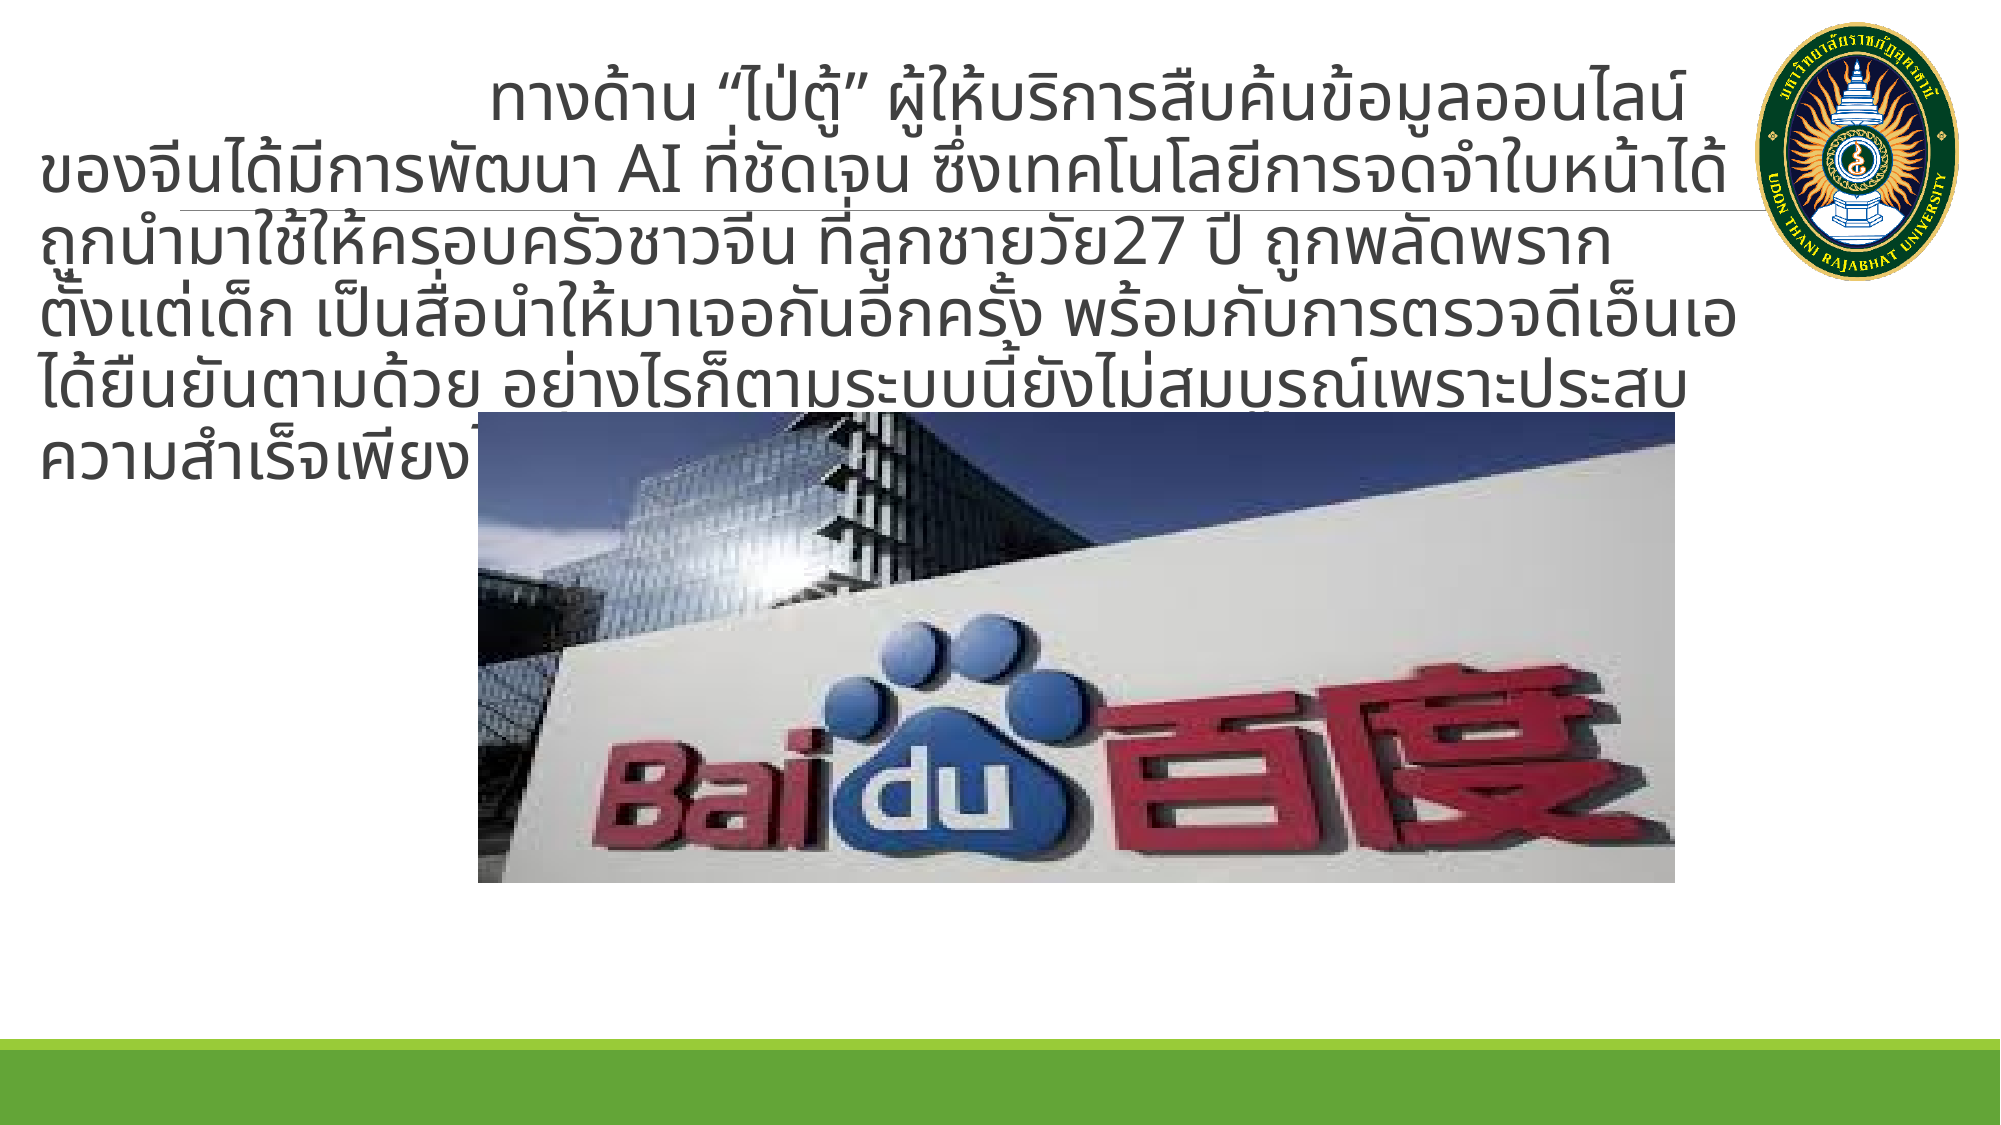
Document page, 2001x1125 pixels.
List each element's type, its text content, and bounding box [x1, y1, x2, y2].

picture [477, 411, 1676, 883]
list ทางด้าน “ไป่ตู้” ผู้ให้บริการสืบค้นข้อมูลออนไลน์ของจีนได้มีการพัฒนา AI ที่ชัดเจน ซึ่งเทคโนโลยีการจดจำใบหน้าได้ถูกนำมาใช้ให้ครอบครัวชาวจีน ที่ลูกชายวัย27 ปี ถูกพลัดพรากตั้งแต่เด็ก เป็นสื่อนำให้มาเจอกันอีกครั้ง พร้อมกับการตรวจดีเอ็นเอได้ยืนยันตามด้วย อย่างไรก็ตามระบบนี้ยังไม่สมบูรณ์เพราะประสบความสำเร็จเพียงไม่กี่รายเท่านั้น [23, 55, 1745, 906]
picture [1755, 22, 1959, 281]
